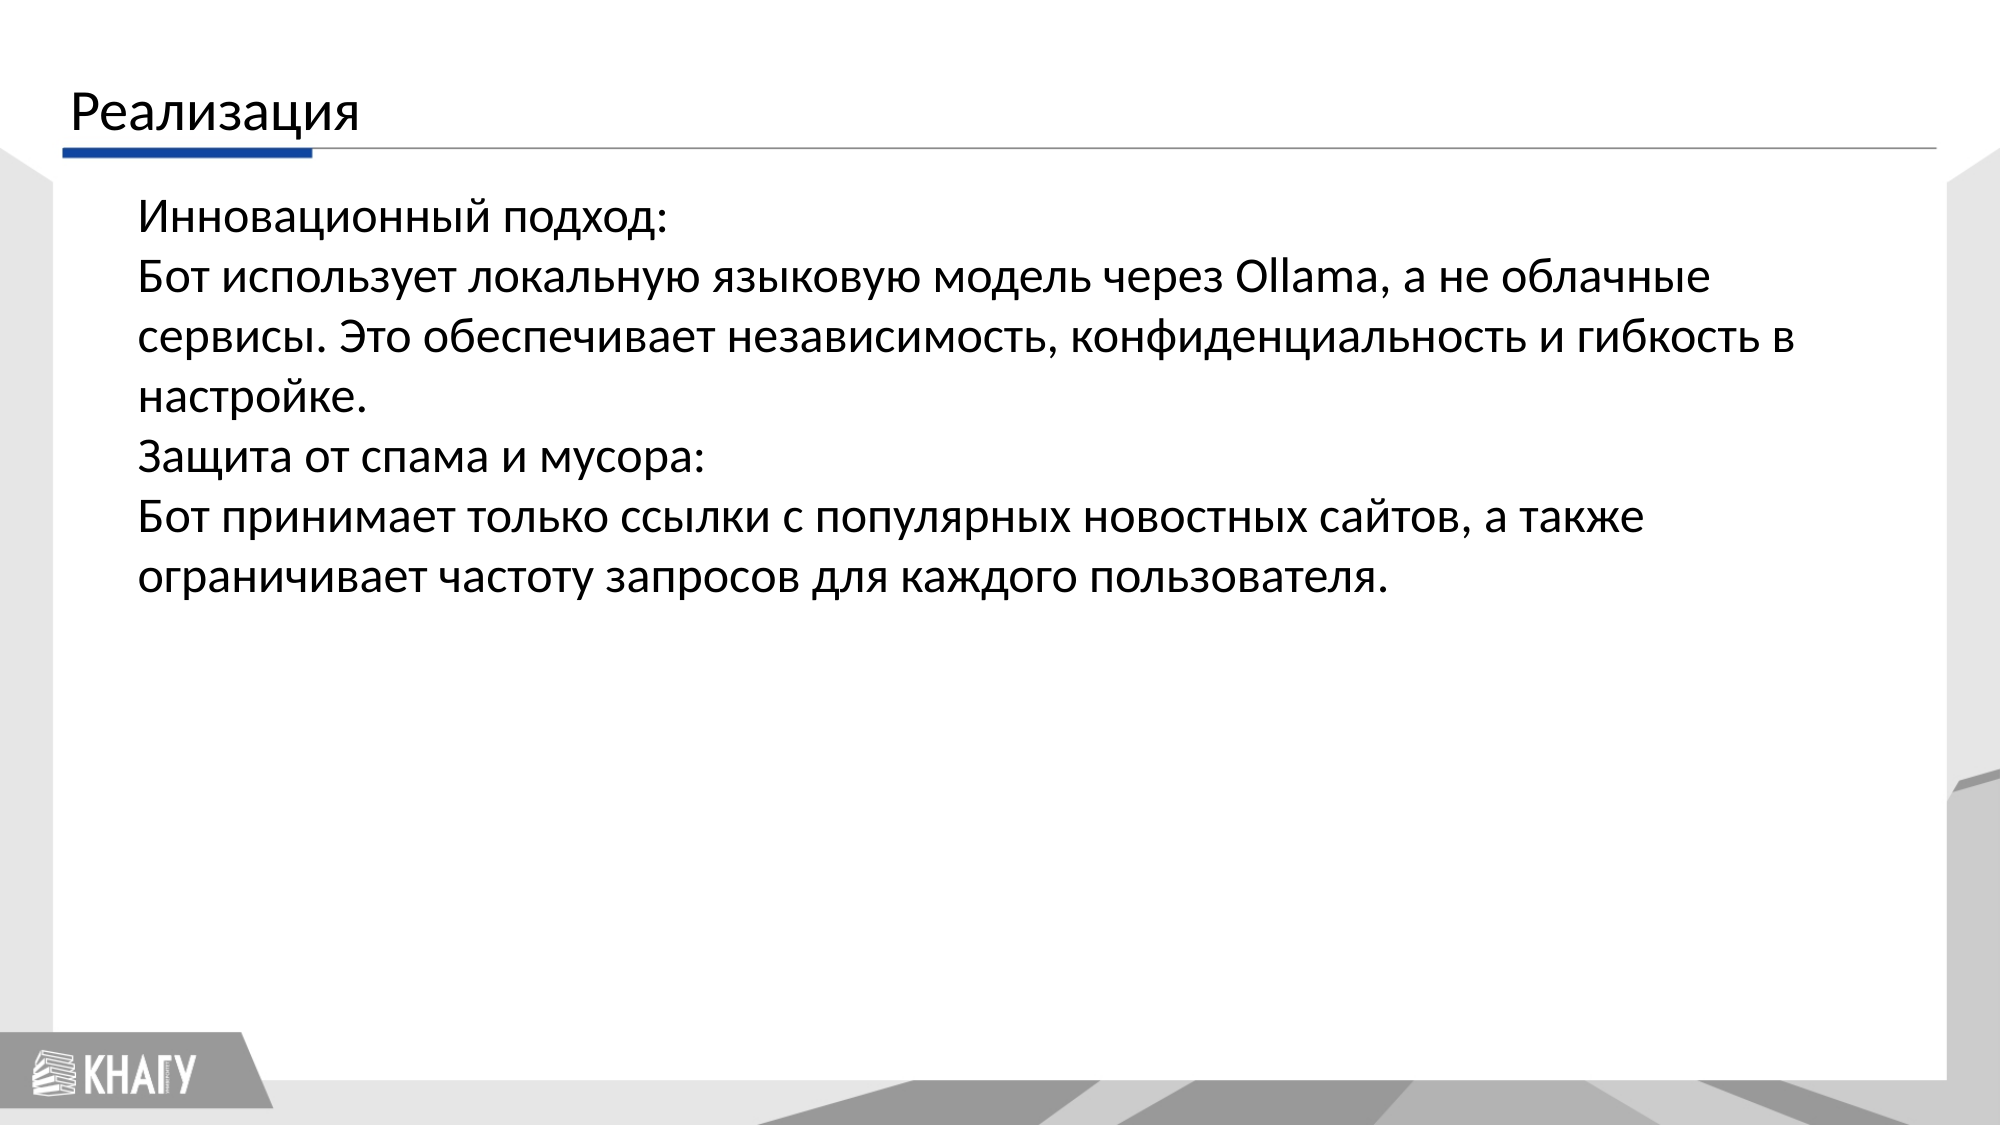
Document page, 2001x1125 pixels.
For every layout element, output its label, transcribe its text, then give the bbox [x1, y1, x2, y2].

title Реализация [55, 53, 1695, 170]
picture [0, 0, 2000, 1125]
text_box Инновационный подход: Бот использует локальную языковую модель через Ollama, а не облачные сервисы. Это обеспечивает независимость, конфиденциальность и гибкость в настройке. Защита от спама и мусора: Бот принимает только ссылки с популярных новостных сайтов, а также ограничивает частоту запросов для каждого пользователя. [122, 174, 1916, 610]
